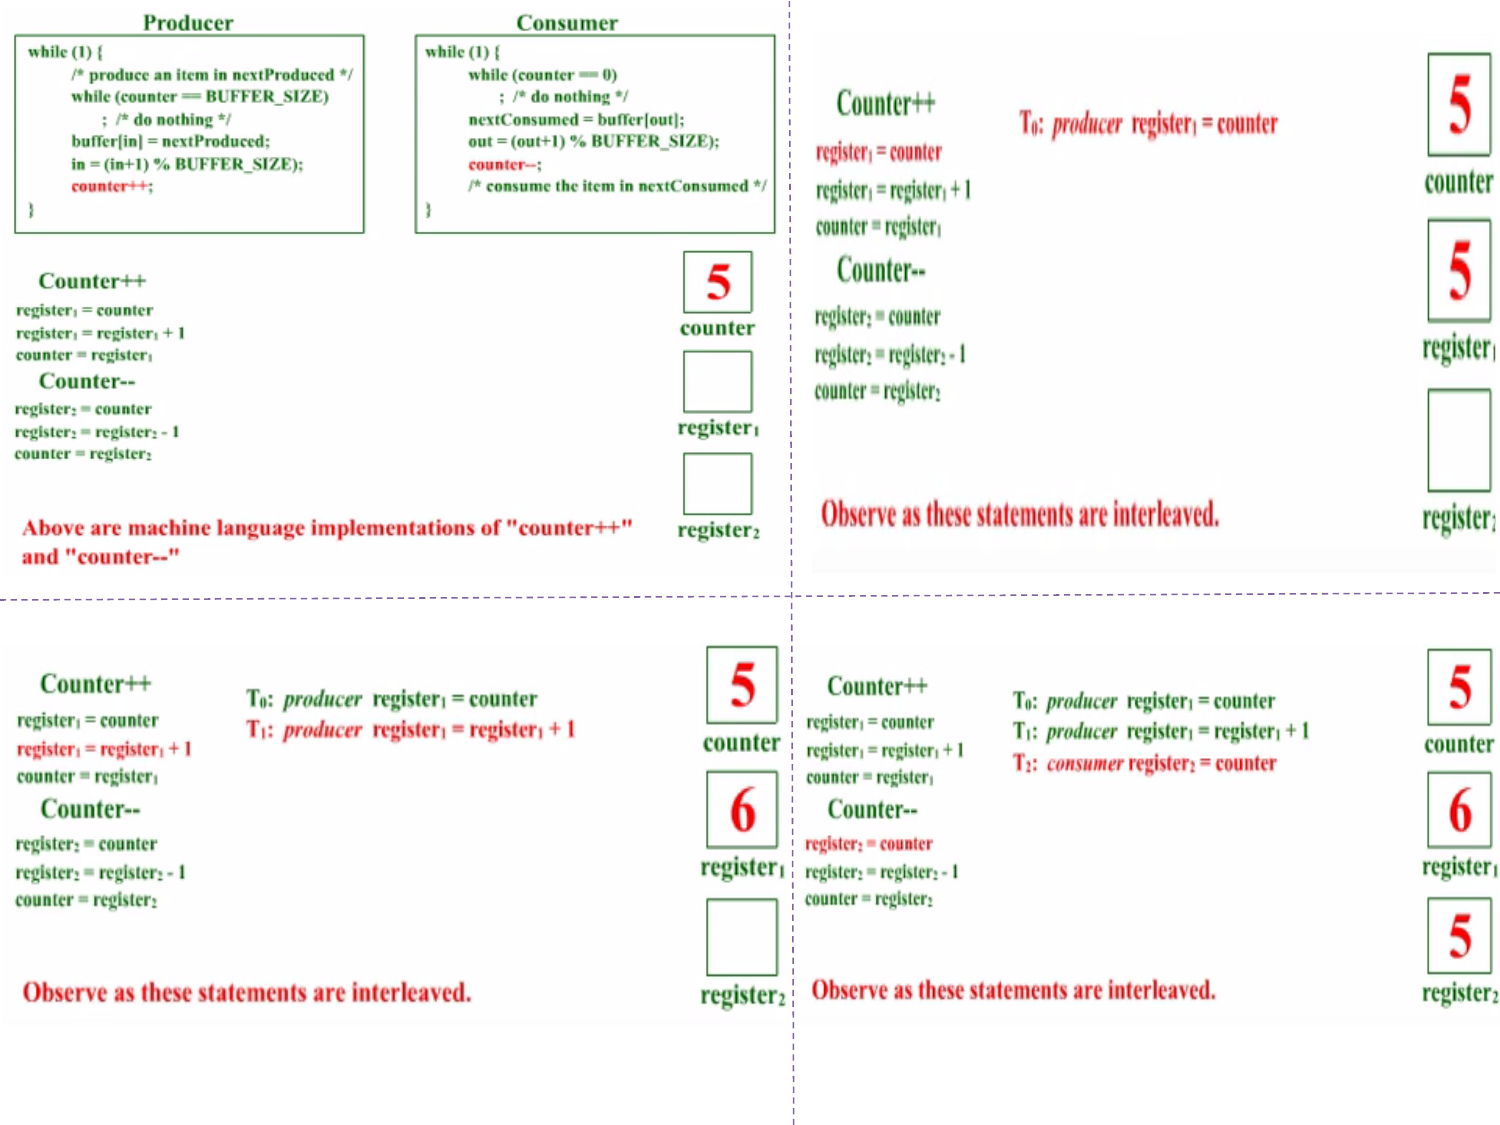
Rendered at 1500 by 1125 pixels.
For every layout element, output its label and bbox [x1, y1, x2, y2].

text_box [0, 592, 784, 601]
picture [2, 6, 789, 577]
picture [811, 34, 1496, 573]
picture [794, 643, 1500, 1025]
picture [2, 643, 789, 1025]
text_box [798, 592, 1500, 601]
text_box [789, 0, 794, 1125]
